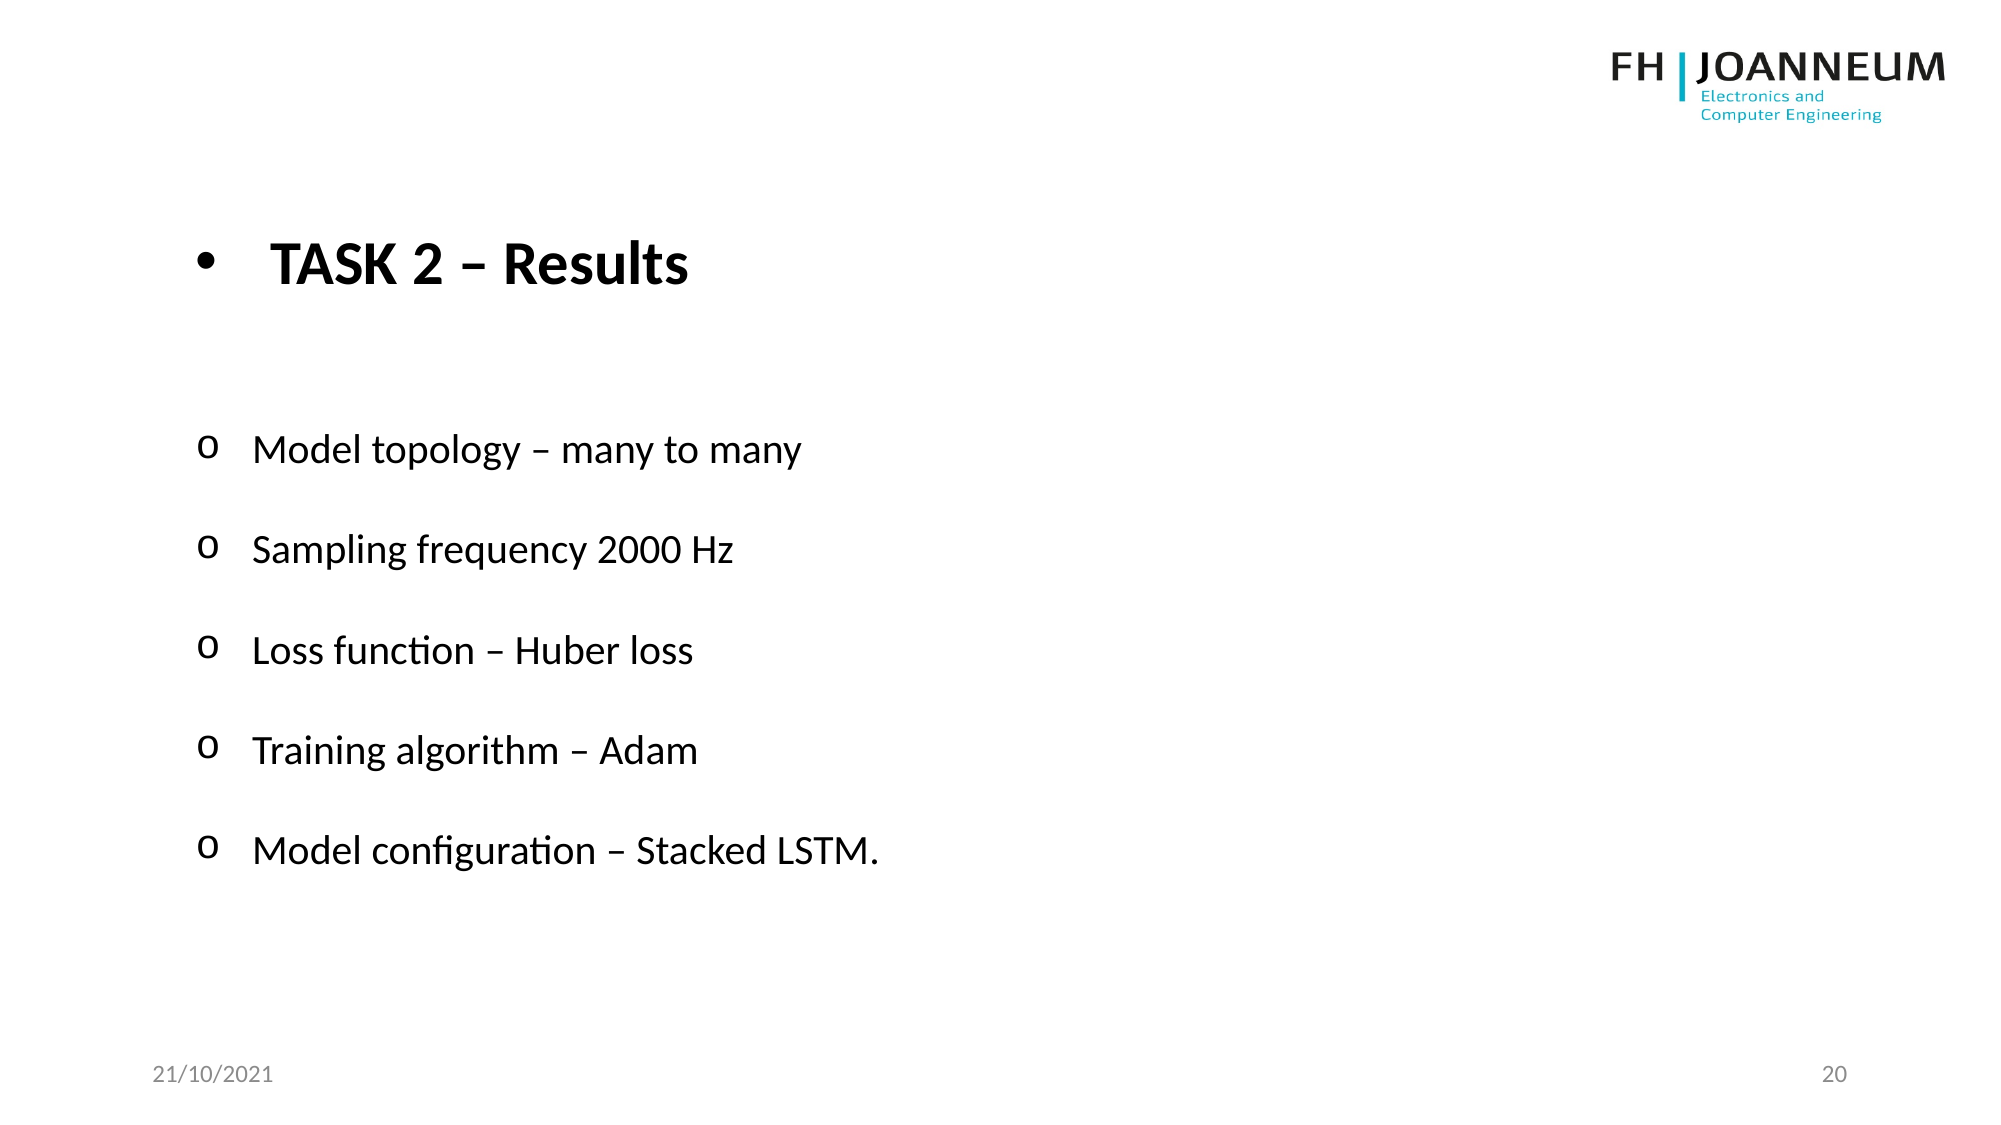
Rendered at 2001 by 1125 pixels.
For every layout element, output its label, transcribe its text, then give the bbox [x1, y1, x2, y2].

slide_number 20 [1412, 1042, 1863, 1103]
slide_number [137, 1042, 588, 1103]
text_box TASK 2 – Results Model topology – many to many Sampling frequency 2000 Hz Loss function – Huber loss Training algorithm – Adam Model configuration – Stacked LSTM. [180, 214, 1699, 1125]
picture [1557, 9, 2000, 148]
